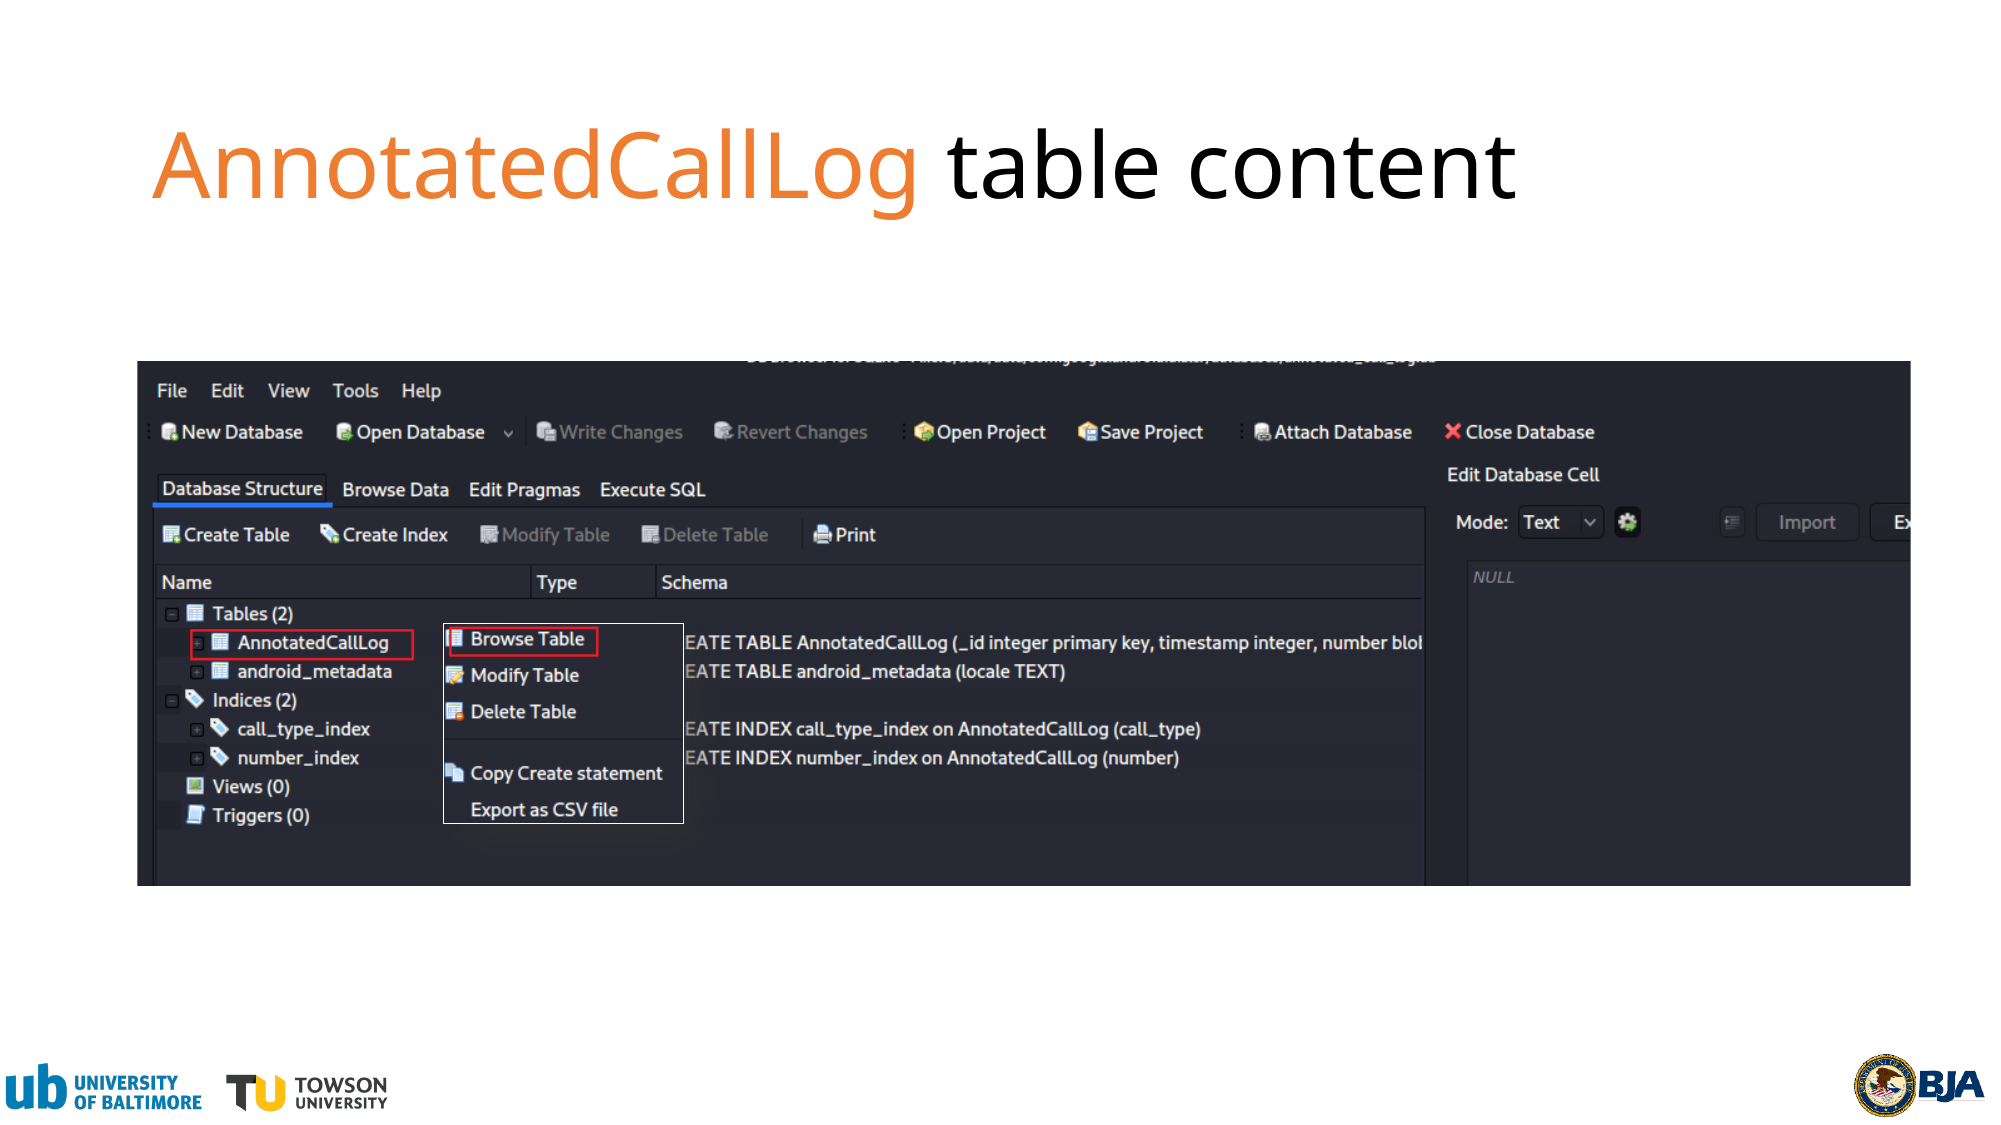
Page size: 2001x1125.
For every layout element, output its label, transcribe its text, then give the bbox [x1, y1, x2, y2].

picture [137, 361, 1911, 886]
picture [1854, 1054, 1986, 1117]
title AnnotatedCallLog table content [137, 59, 1863, 278]
picture [0, 1031, 407, 1125]
